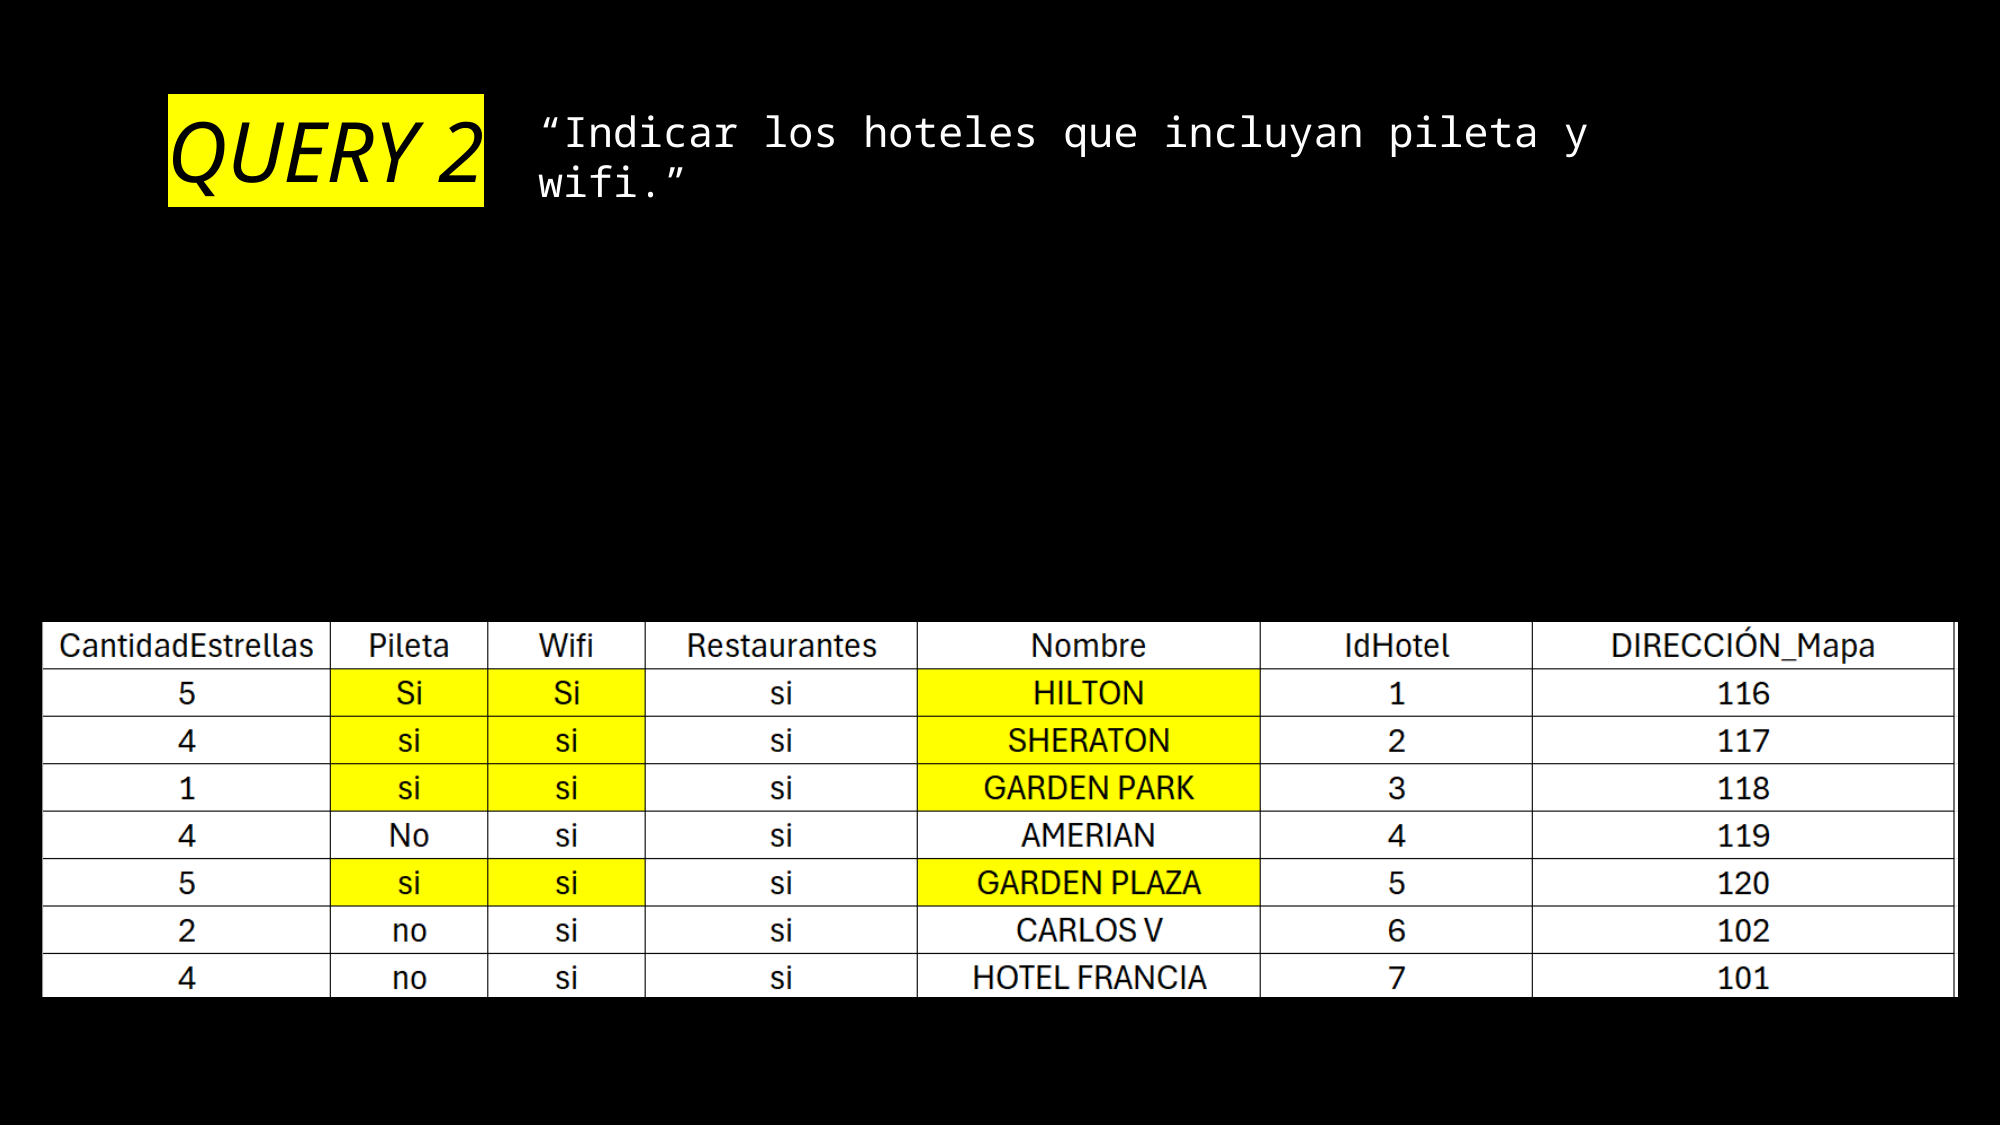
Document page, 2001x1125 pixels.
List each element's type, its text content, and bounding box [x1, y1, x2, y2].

picture [42, 622, 1958, 997]
title QUERY 2 [152, 67, 1710, 207]
text_box “Indicar los hoteles que incluyan pileta y wifi.” [523, 98, 1765, 259]
